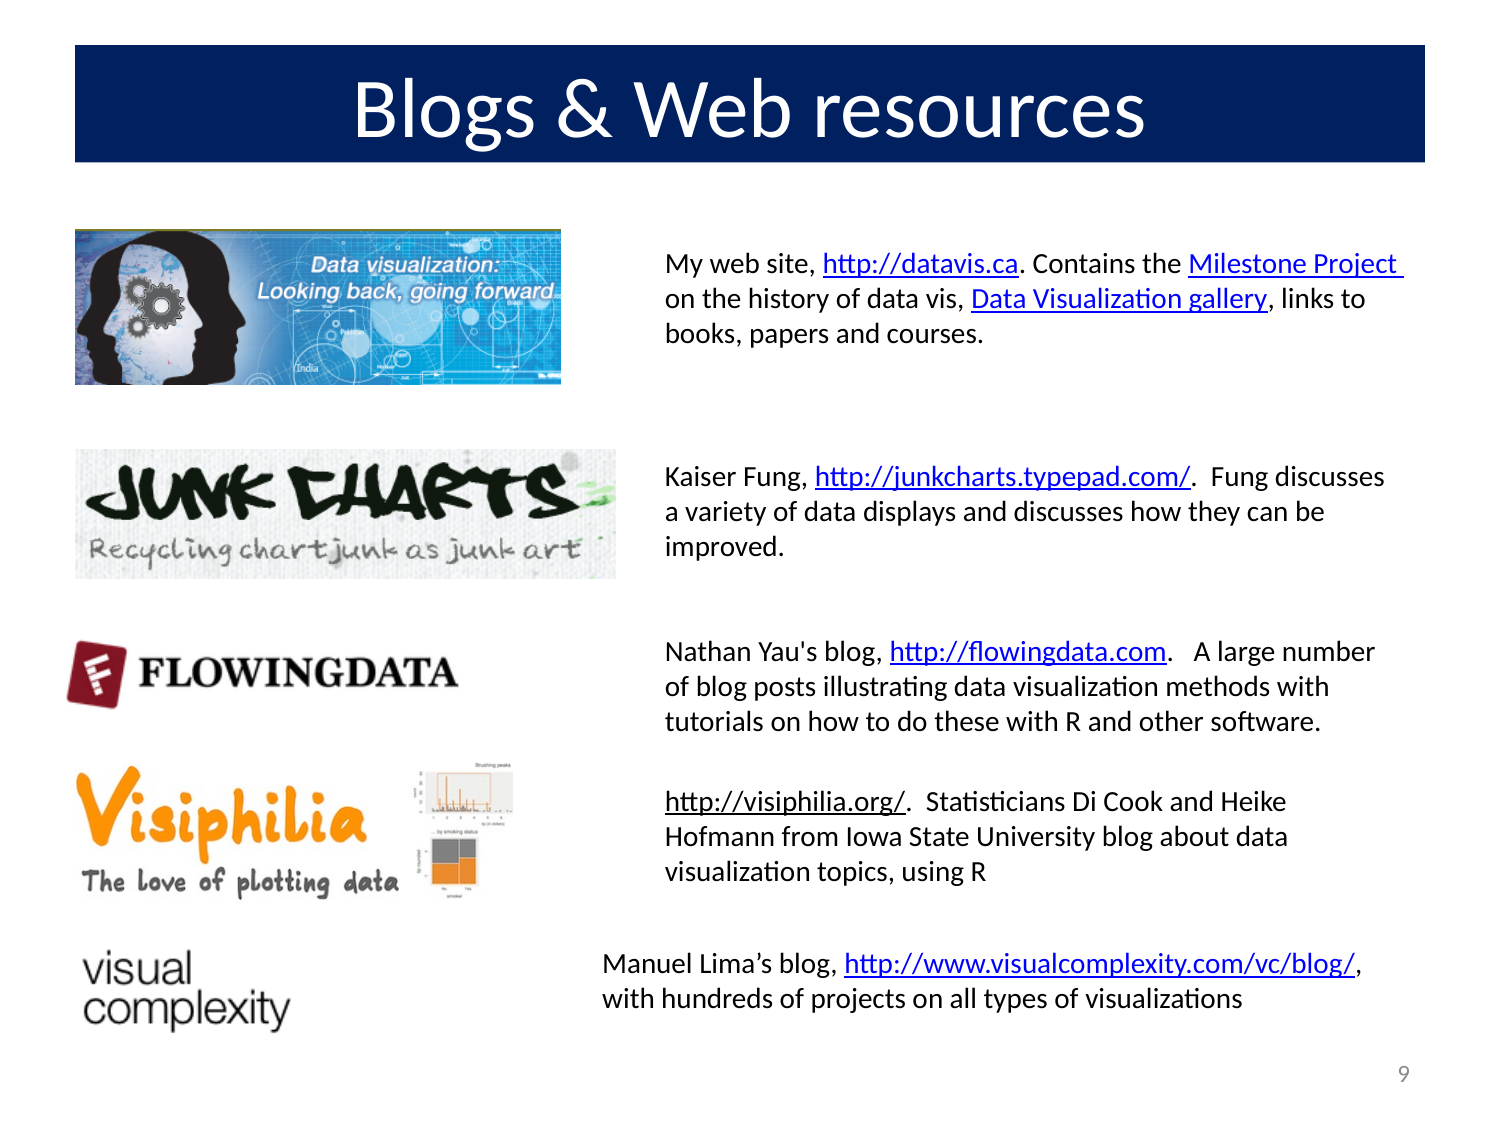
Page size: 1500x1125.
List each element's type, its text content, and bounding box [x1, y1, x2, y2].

text_box Kaiser Fung, http://junkcharts.typepad.com/. Fung discusses a variety of data displays and discusses how they can be improved. [649, 449, 1413, 570]
text_box Manuel Lima’s blog, http://www.visualcomplexity.com/vc/blog/, with hundreds of projects on all types of visualizations [587, 937, 1400, 1023]
picture [74, 449, 616, 580]
text_box Nathan Yau's blog, http://flowingdata.com. A large number of blog posts illustrating data visualization methods with tutorials on how to do these with R and other software. [649, 624, 1400, 745]
picture [49, 624, 479, 722]
picture [74, 229, 561, 386]
text_box http://visiphilia.org/. Statisticians Di Cook and Heike Hofmann from Iowa State University blog about data visualization topics, using R [649, 774, 1413, 895]
picture [71, 762, 513, 906]
picture [74, 937, 327, 1041]
slide_number 9 [1074, 1042, 1425, 1103]
picture [556, 347, 561, 358]
picture [399, 374, 408, 379]
title Blogs & Web resources [75, 45, 1425, 163]
text_box My web site, http://datavis.ca. Contains the Milestone Project on the history of data vis, Data Visualization gallery, links to books, papers and courses. [650, 237, 1425, 358]
